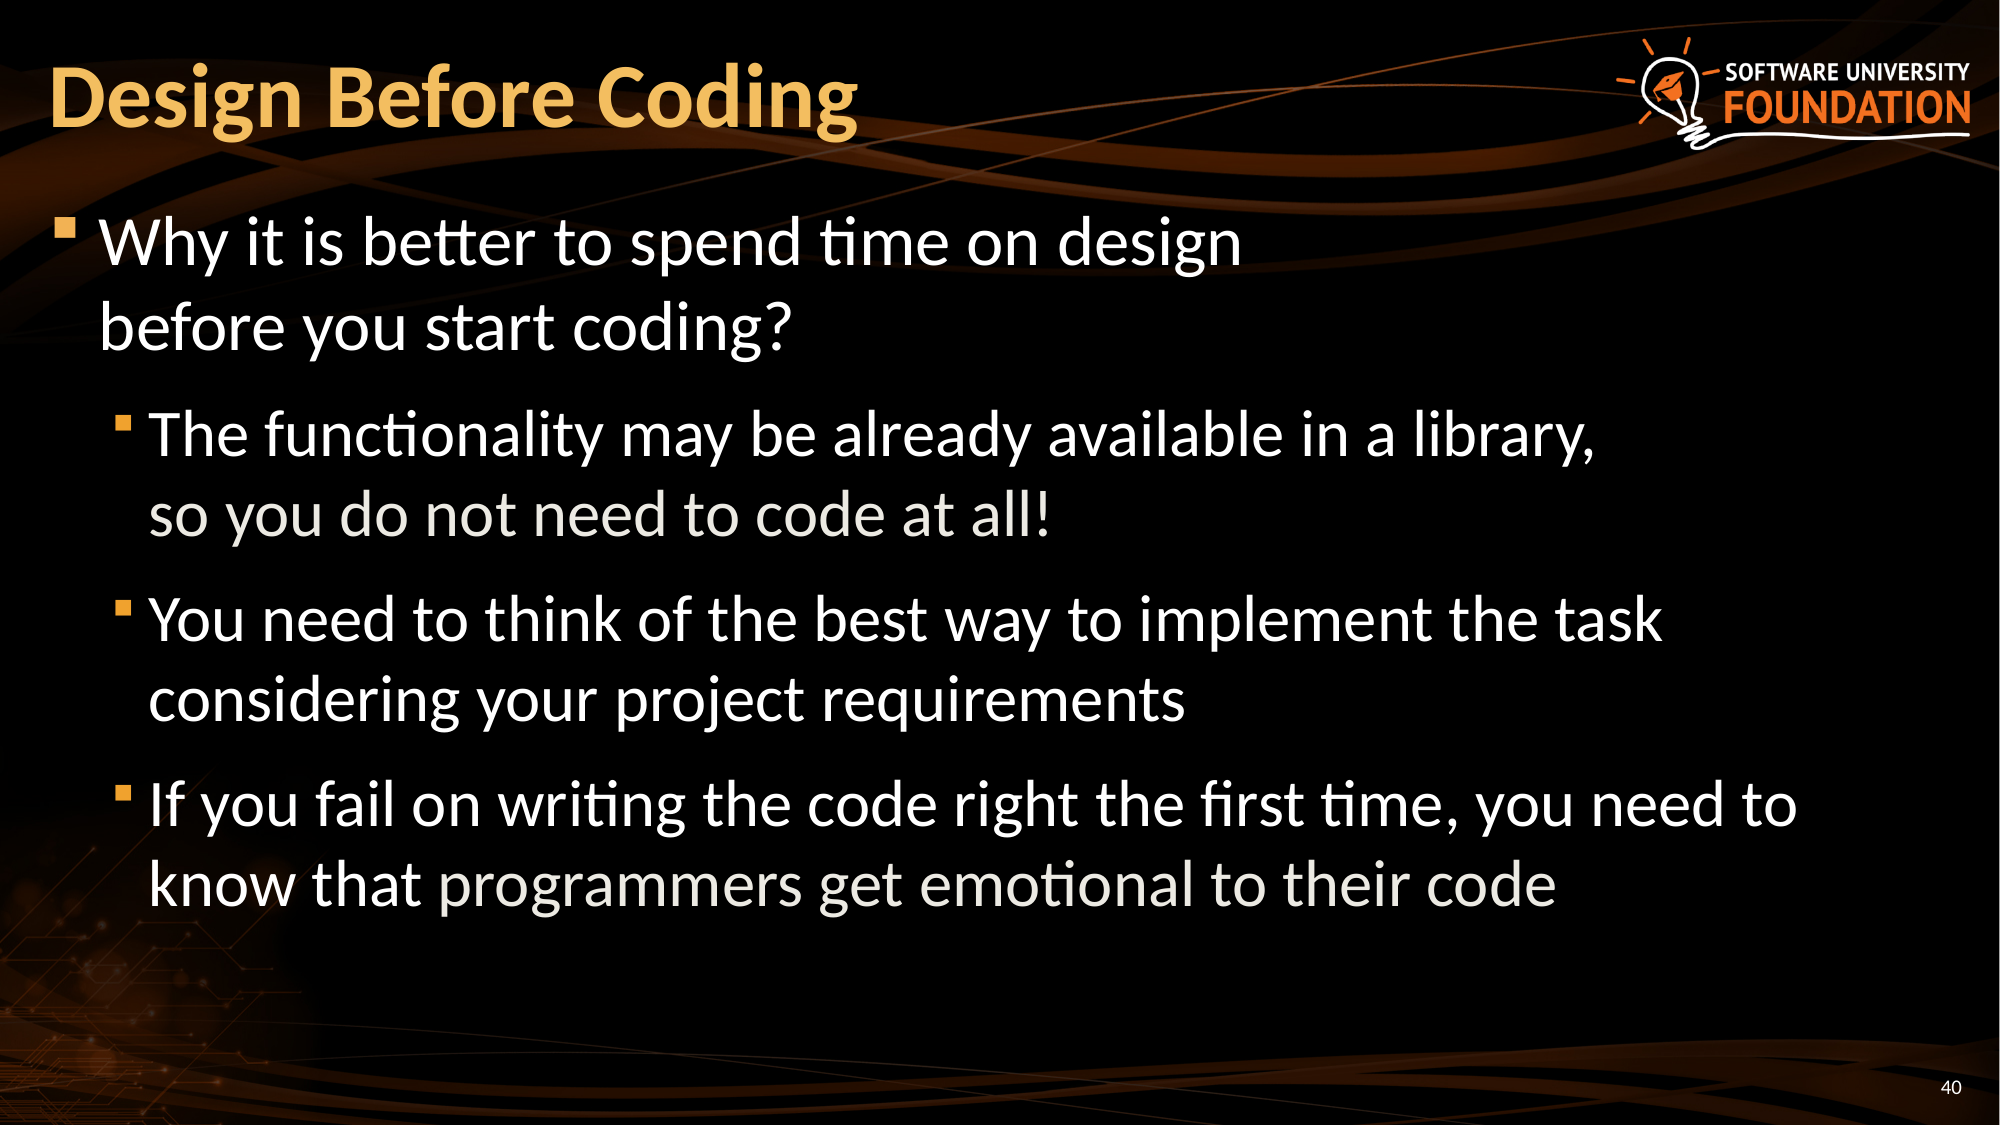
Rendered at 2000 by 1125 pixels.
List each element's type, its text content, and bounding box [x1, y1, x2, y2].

picture [0, 0, 2000, 1125]
list Why it is better to spend time on design before you start coding? The functionality may be already available in a library, so you do not need to code at all! You need to think of the best way to implement the task considering your project requirements If you fail on writing the code right the first time, you need to know that programmers get emotional to their code [31, 188, 1968, 1103]
title Design Before Coding [30, 6, 1602, 189]
